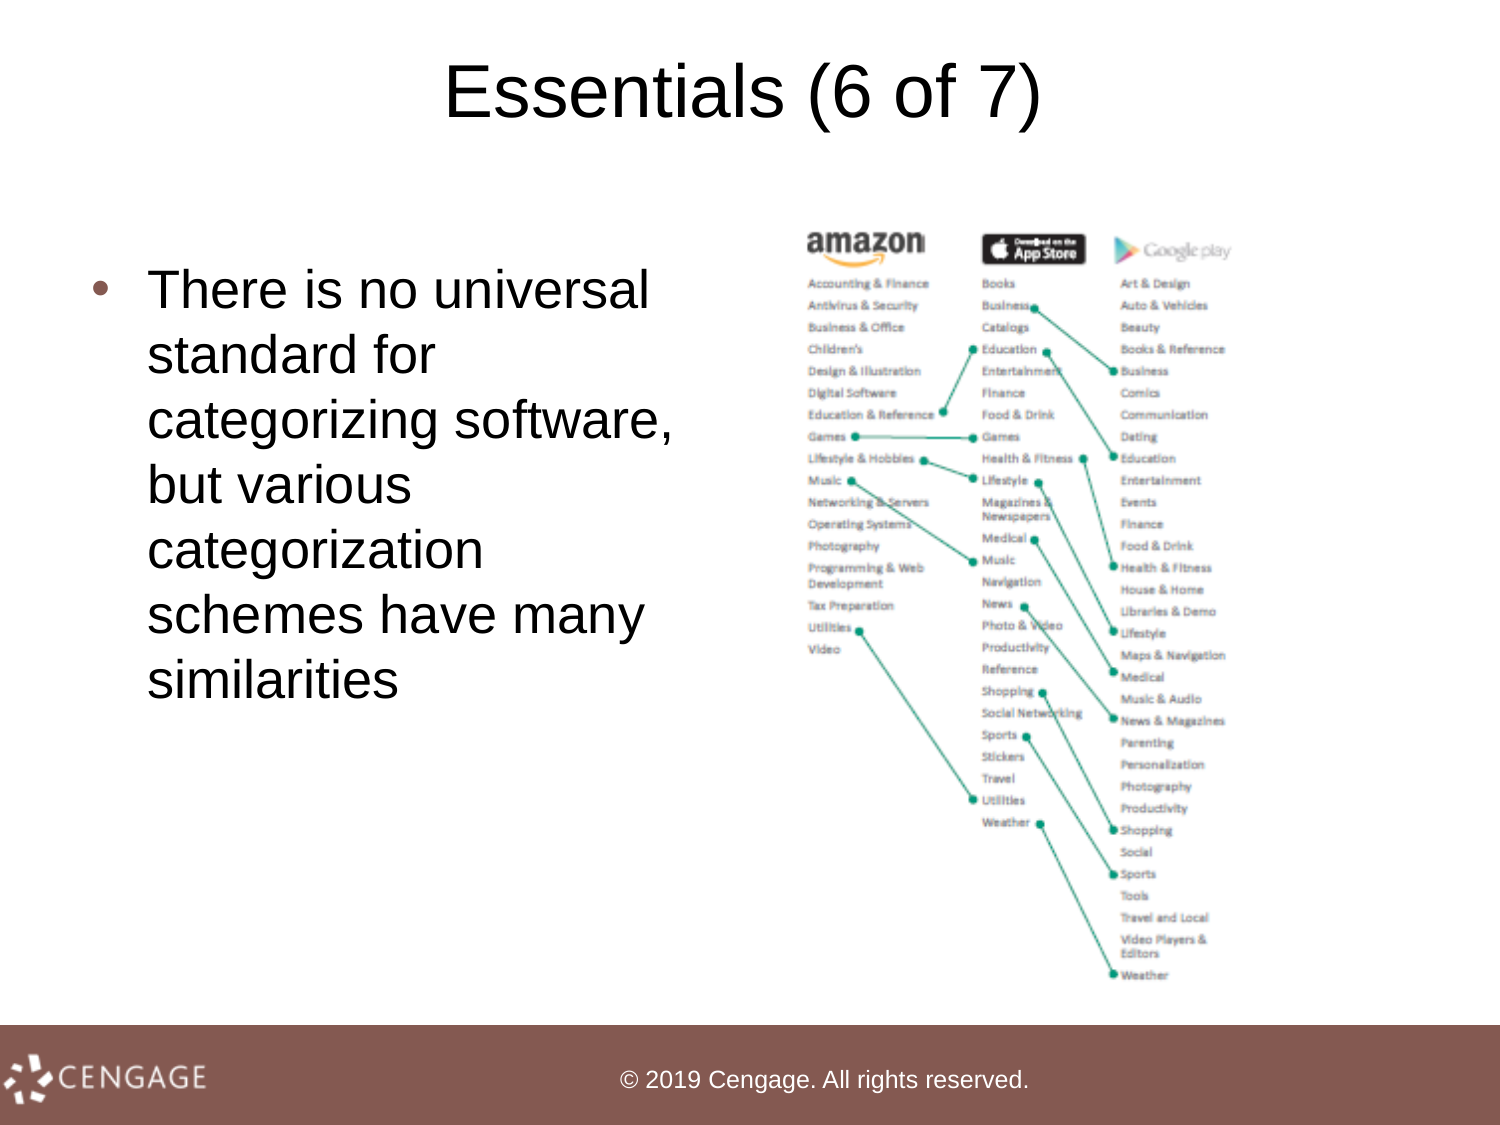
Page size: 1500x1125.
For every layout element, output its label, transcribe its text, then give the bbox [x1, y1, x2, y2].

picture [0, 1051, 211, 1106]
title Essentials (6 of 7) [85, 14, 1403, 161]
list There is no universal standard for categorizing software, but various categorization schemes have many similarities [75, 247, 712, 840]
picture [803, 227, 1234, 993]
